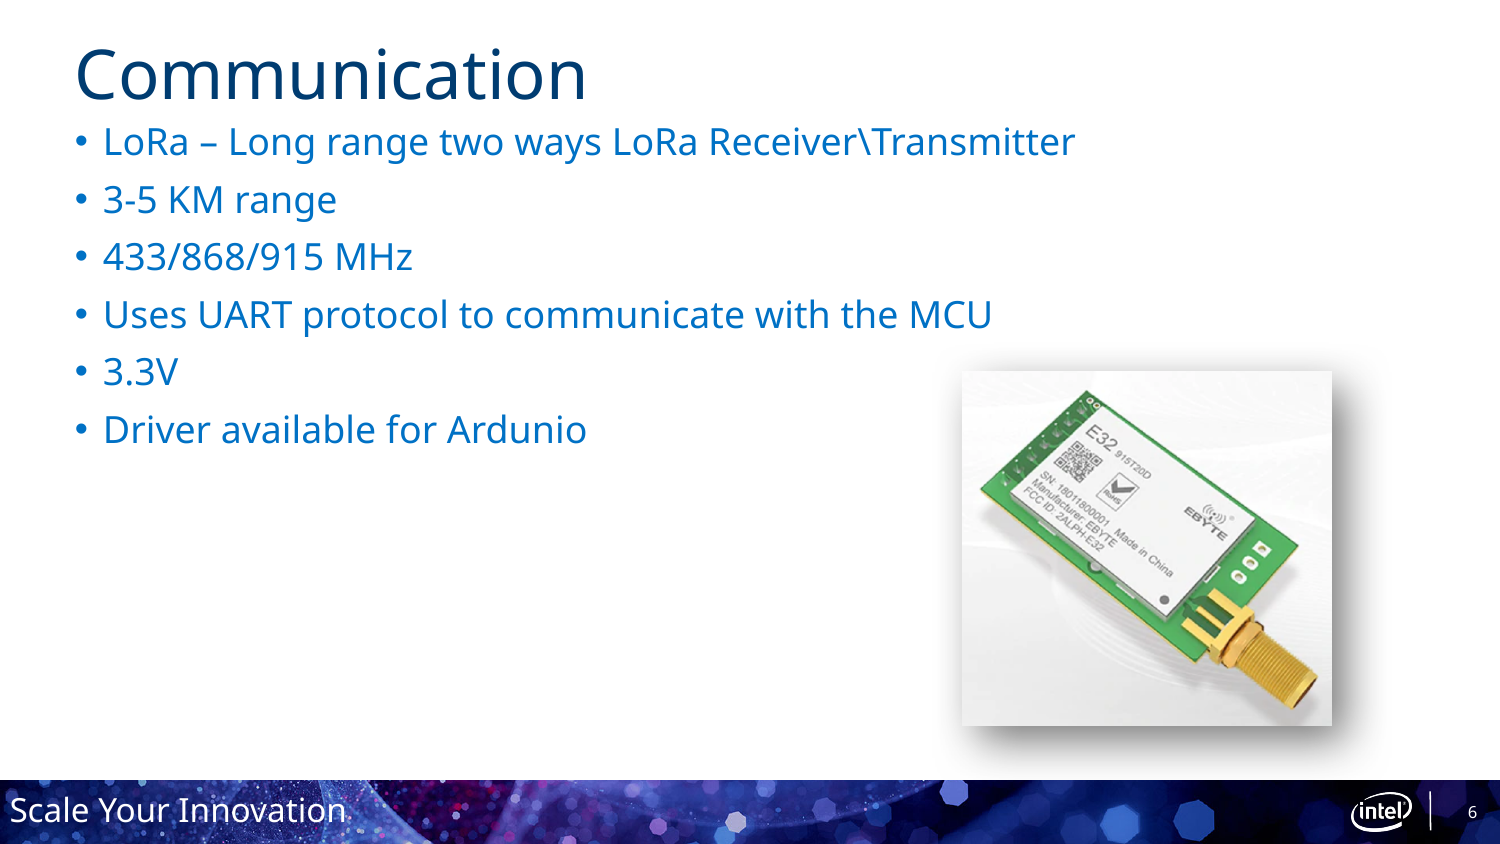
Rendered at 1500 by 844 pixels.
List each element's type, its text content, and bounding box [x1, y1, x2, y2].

title Communication [74, 50, 1425, 114]
slide_number 6 [1127, 791, 1478, 837]
list LoRa – Long range two ways LoRa Receiver\Transmitter 3-5 KM range 433/868/915 MHz Uses UART protocol to communicate with the MCU 3.3V Driver available for Ardunio [74, 118, 1425, 772]
picture [0, 780, 1500, 844]
picture [961, 371, 1332, 726]
